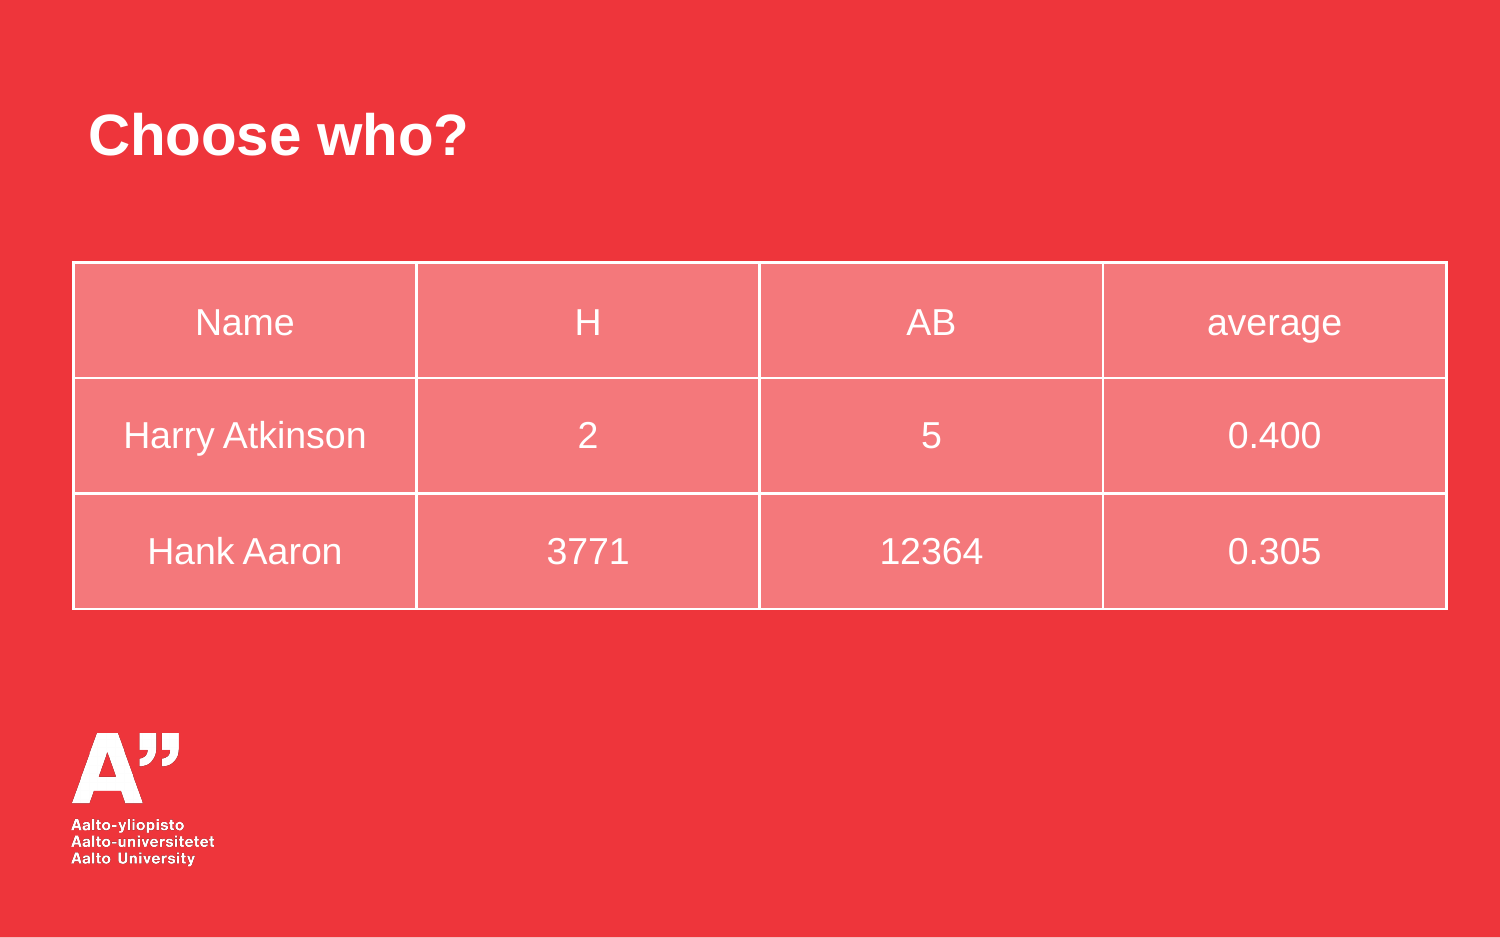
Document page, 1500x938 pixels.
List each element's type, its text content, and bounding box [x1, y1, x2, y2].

table_cell Harry Atkinson [75, 379, 415, 492]
table_header Name [75, 264, 415, 377]
table_cell 0.400 [1104, 379, 1445, 492]
table_cell 3771 [418, 495, 758, 608]
table_header AB [761, 368, 1102, 377]
table_cell 0.305 [1104, 495, 1445, 608]
table_cell 5 [761, 379, 1102, 492]
list Choose who? [73, 97, 1143, 172]
table_cell 2 [418, 379, 758, 492]
table_cell 12364 [761, 495, 1102, 608]
picture [0, 662, 285, 937]
text_box [249, 262, 1500, 368]
table_header H [418, 368, 758, 377]
table_header average [1104, 368, 1445, 377]
table_cell Hank Aaron [75, 495, 415, 608]
